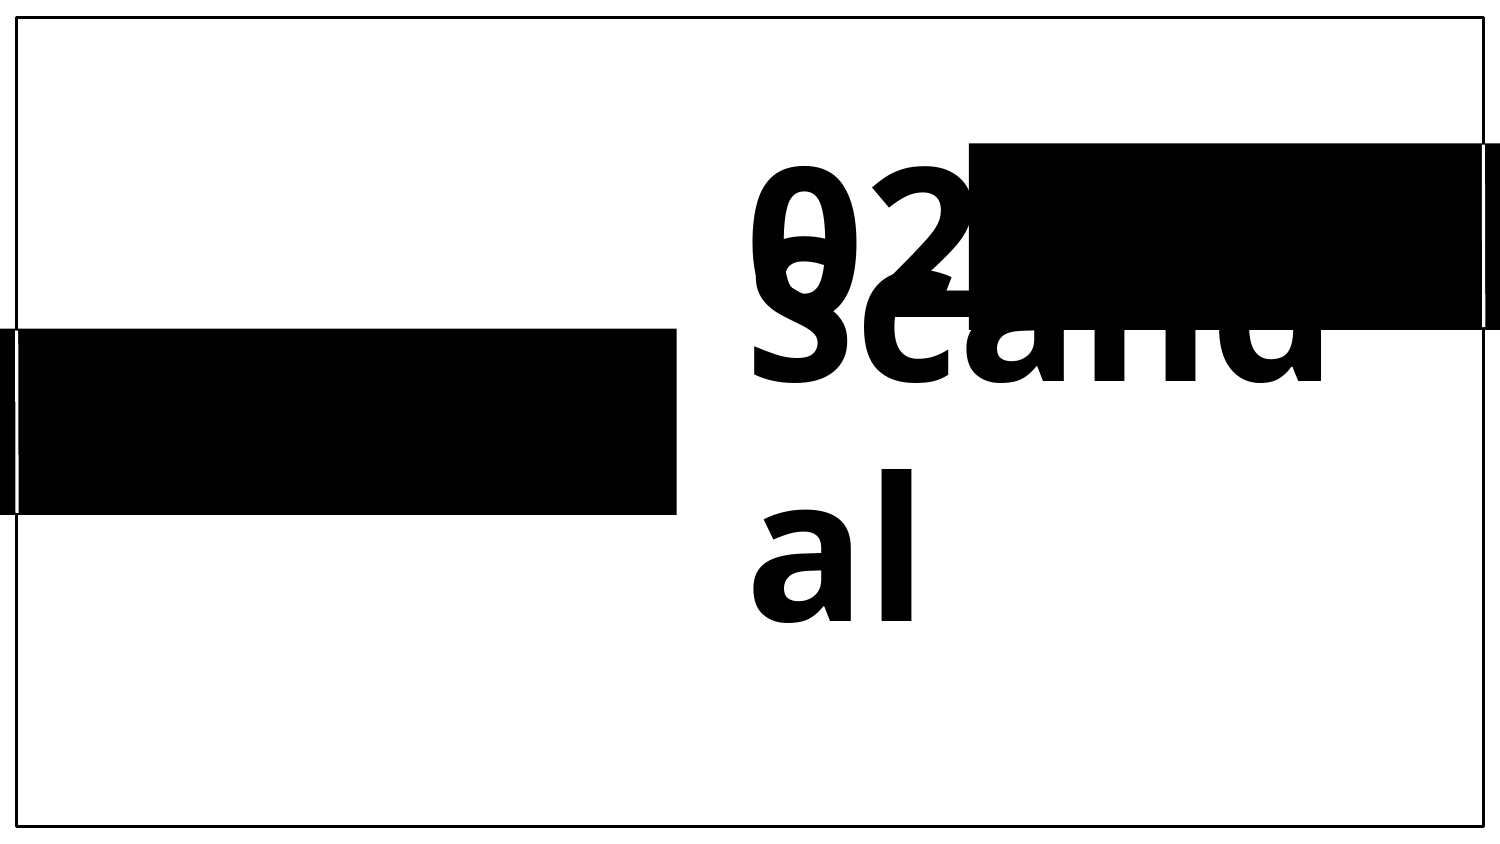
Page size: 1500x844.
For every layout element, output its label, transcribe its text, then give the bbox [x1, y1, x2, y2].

title Scandal [730, 320, 1440, 523]
title 02 [730, 157, 1004, 312]
